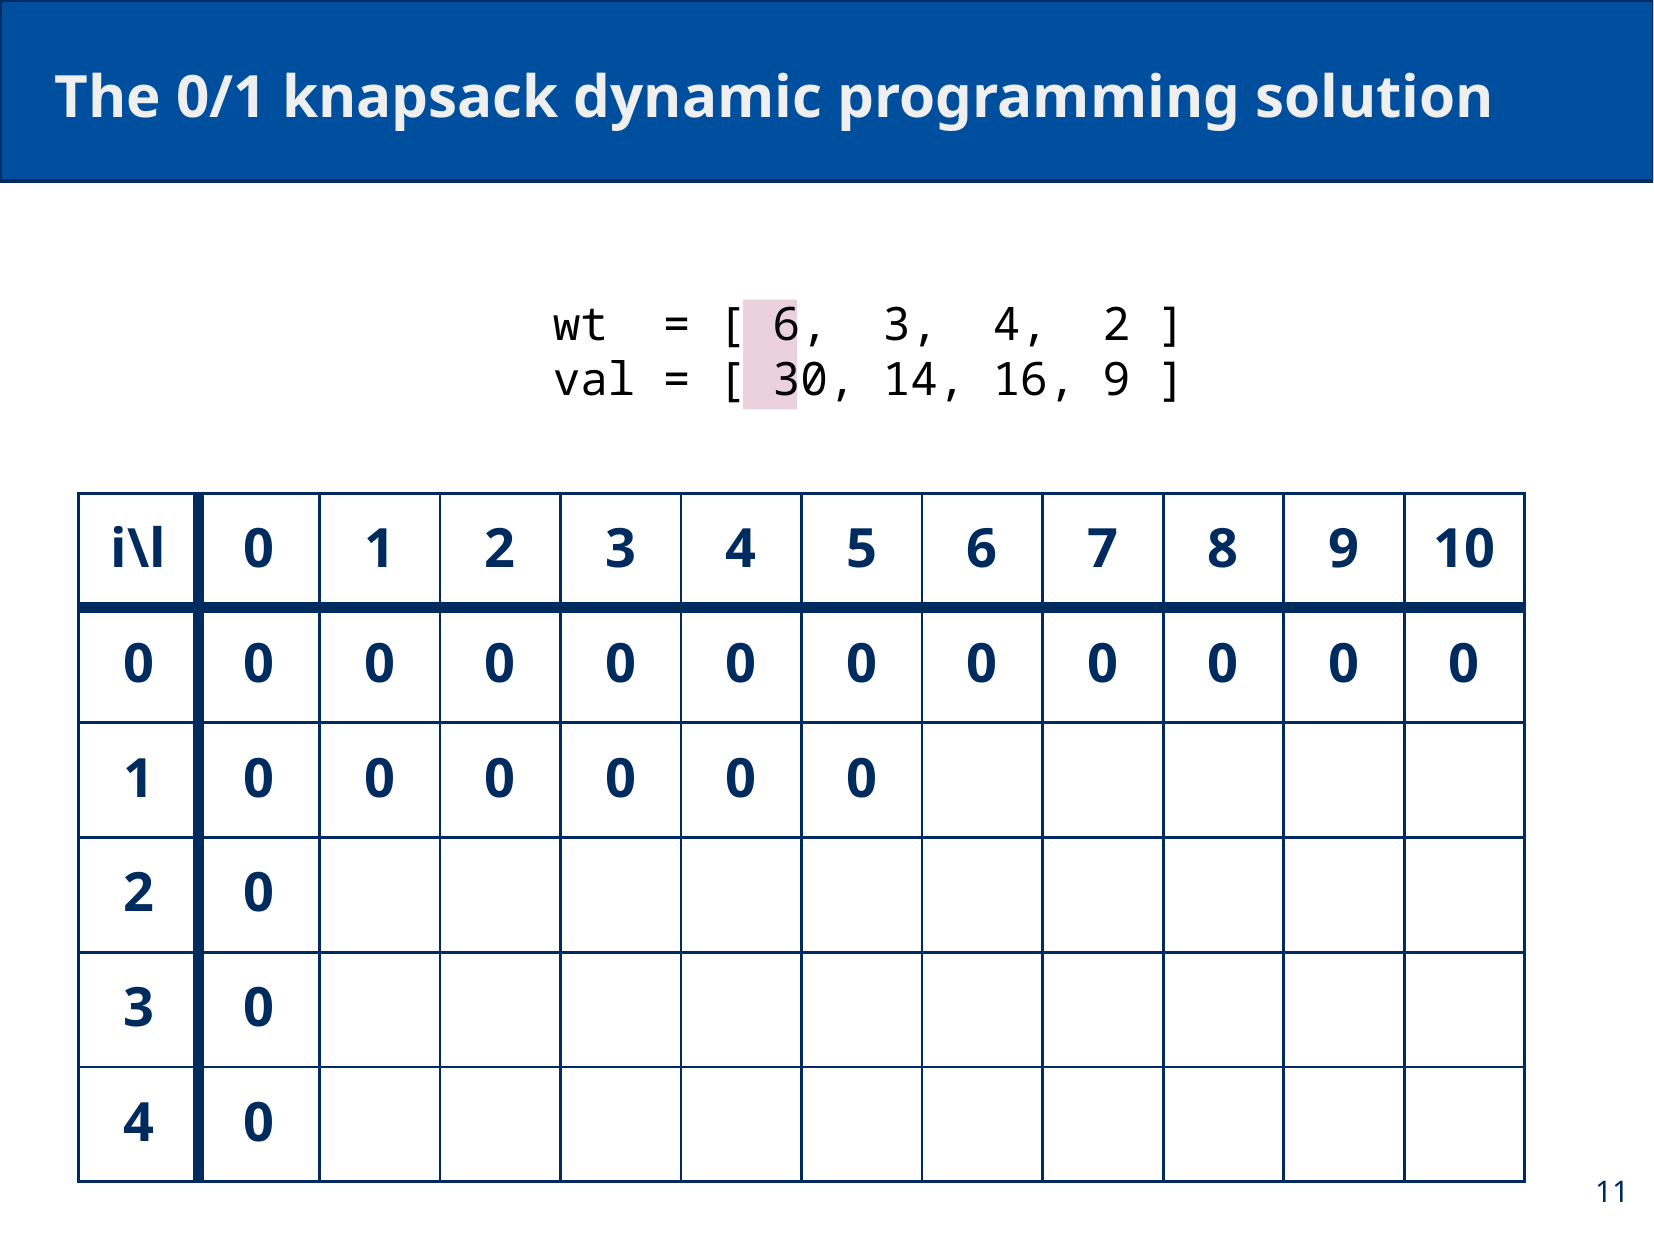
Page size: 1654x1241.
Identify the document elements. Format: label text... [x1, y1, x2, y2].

table_header 4 [682, 495, 800, 602]
table_cell [923, 1068, 1041, 1180]
table_cell [682, 839, 800, 951]
table_cell 0 [1406, 613, 1523, 721]
table_cell 4 [80, 1068, 193, 1180]
table_cell 0 [80, 613, 193, 721]
table_cell 0 [562, 613, 680, 721]
table_cell [441, 954, 559, 1066]
table_cell 0 [441, 613, 559, 721]
table_cell [1285, 1068, 1403, 1180]
table_header 0 [204, 495, 318, 602]
table_cell 0 [1165, 613, 1282, 721]
table_cell [562, 839, 680, 951]
table_cell 0 [204, 613, 318, 721]
table_cell [1406, 839, 1523, 951]
table_cell 0 [204, 724, 318, 836]
table_cell [562, 954, 680, 1066]
table_cell 0 [321, 724, 439, 836]
table_cell [1044, 724, 1162, 836]
text_box wt = [ 6, 3, 4, 2 ] val = [ 30, 14, 16, 9 ] [536, 223, 1217, 455]
table_cell [923, 954, 1041, 1066]
table_header 1 [321, 495, 439, 602]
table_header 5 [803, 495, 921, 602]
table_cell 0 [803, 724, 921, 836]
table_cell 0 [441, 724, 559, 836]
table_cell [1044, 1068, 1162, 1180]
table_cell 2 [80, 839, 193, 951]
table_cell [1406, 954, 1523, 1066]
table_cell [1285, 954, 1403, 1066]
table_cell [441, 1068, 559, 1180]
table_cell [321, 839, 439, 951]
table_cell 0 [923, 613, 1041, 721]
table_cell [1285, 724, 1403, 836]
table_cell [1165, 839, 1282, 951]
table_cell 0 [204, 1068, 318, 1180]
table_cell 0 [204, 954, 318, 1066]
table_cell 1 [80, 724, 193, 836]
table_cell [803, 1068, 921, 1180]
table_header 6 [923, 495, 1041, 602]
table_cell 0 [1285, 613, 1403, 721]
table_cell 0 [682, 724, 800, 836]
table_cell [1406, 1068, 1523, 1180]
table_cell [1406, 724, 1523, 836]
table_cell [321, 1068, 439, 1180]
table_cell [321, 954, 439, 1066]
table_cell 0 [321, 613, 439, 721]
table_cell [1285, 839, 1403, 951]
table_header 2 [441, 495, 559, 602]
table_cell [562, 1068, 680, 1180]
table_cell [803, 839, 921, 951]
table_cell [1044, 954, 1162, 1066]
table_cell [803, 954, 921, 1066]
table_cell [1165, 1068, 1282, 1180]
slide_number 11 [1546, 1145, 1647, 1241]
table_header 10 [1406, 495, 1523, 602]
table_cell 0 [562, 724, 680, 836]
table_cell [682, 954, 800, 1066]
table_header 9 [1285, 495, 1403, 602]
table_header 7 [1044, 495, 1162, 602]
table_cell [1044, 839, 1162, 951]
table_header 8 [1165, 495, 1282, 602]
table_cell [1165, 954, 1282, 1066]
title The 0/1 knapsack dynamic programming solution [38, 36, 1654, 146]
table_cell 3 [80, 954, 193, 1066]
table_cell [923, 839, 1041, 951]
table_cell [1165, 724, 1282, 836]
table_header 3 [562, 495, 680, 602]
table_cell 0 [803, 613, 921, 721]
table_cell 0 [204, 839, 318, 951]
table_cell 0 [682, 613, 800, 721]
table_cell 0 [1044, 613, 1162, 721]
table_cell [441, 839, 559, 951]
table_cell [923, 724, 1041, 836]
table_header i\l [80, 495, 193, 602]
table_cell [682, 1068, 800, 1180]
